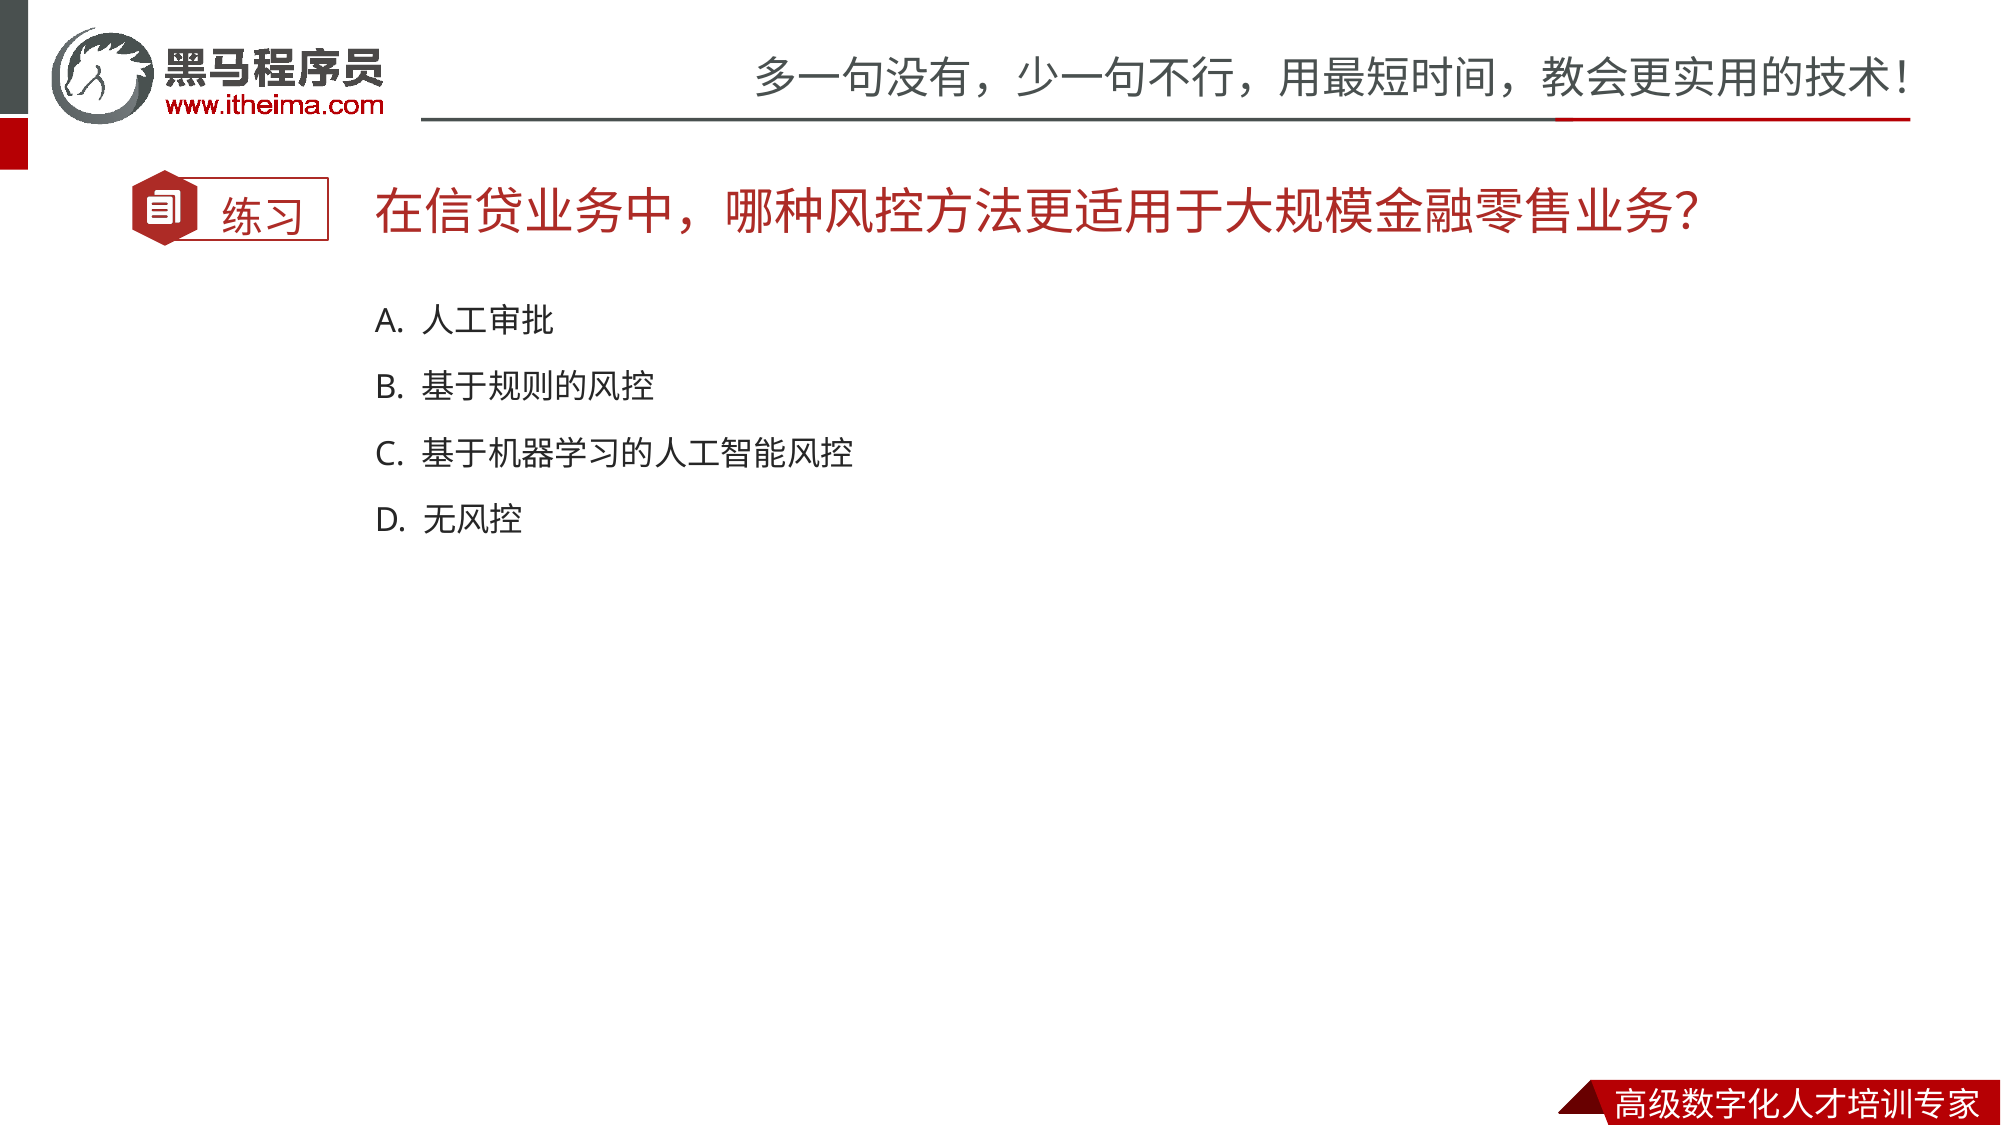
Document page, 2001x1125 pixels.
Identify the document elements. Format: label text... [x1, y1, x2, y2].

list 在信贷业务中，哪种风控方法更适用于大规模金融零售业务？ [360, 166, 1872, 252]
picture [147, 190, 181, 224]
list A. 人工审批 B. 基于规则的风控 C. 基于机器学习的人工智能风控 D. 无风控 [360, 271, 1872, 964]
picture [50, 26, 384, 125]
